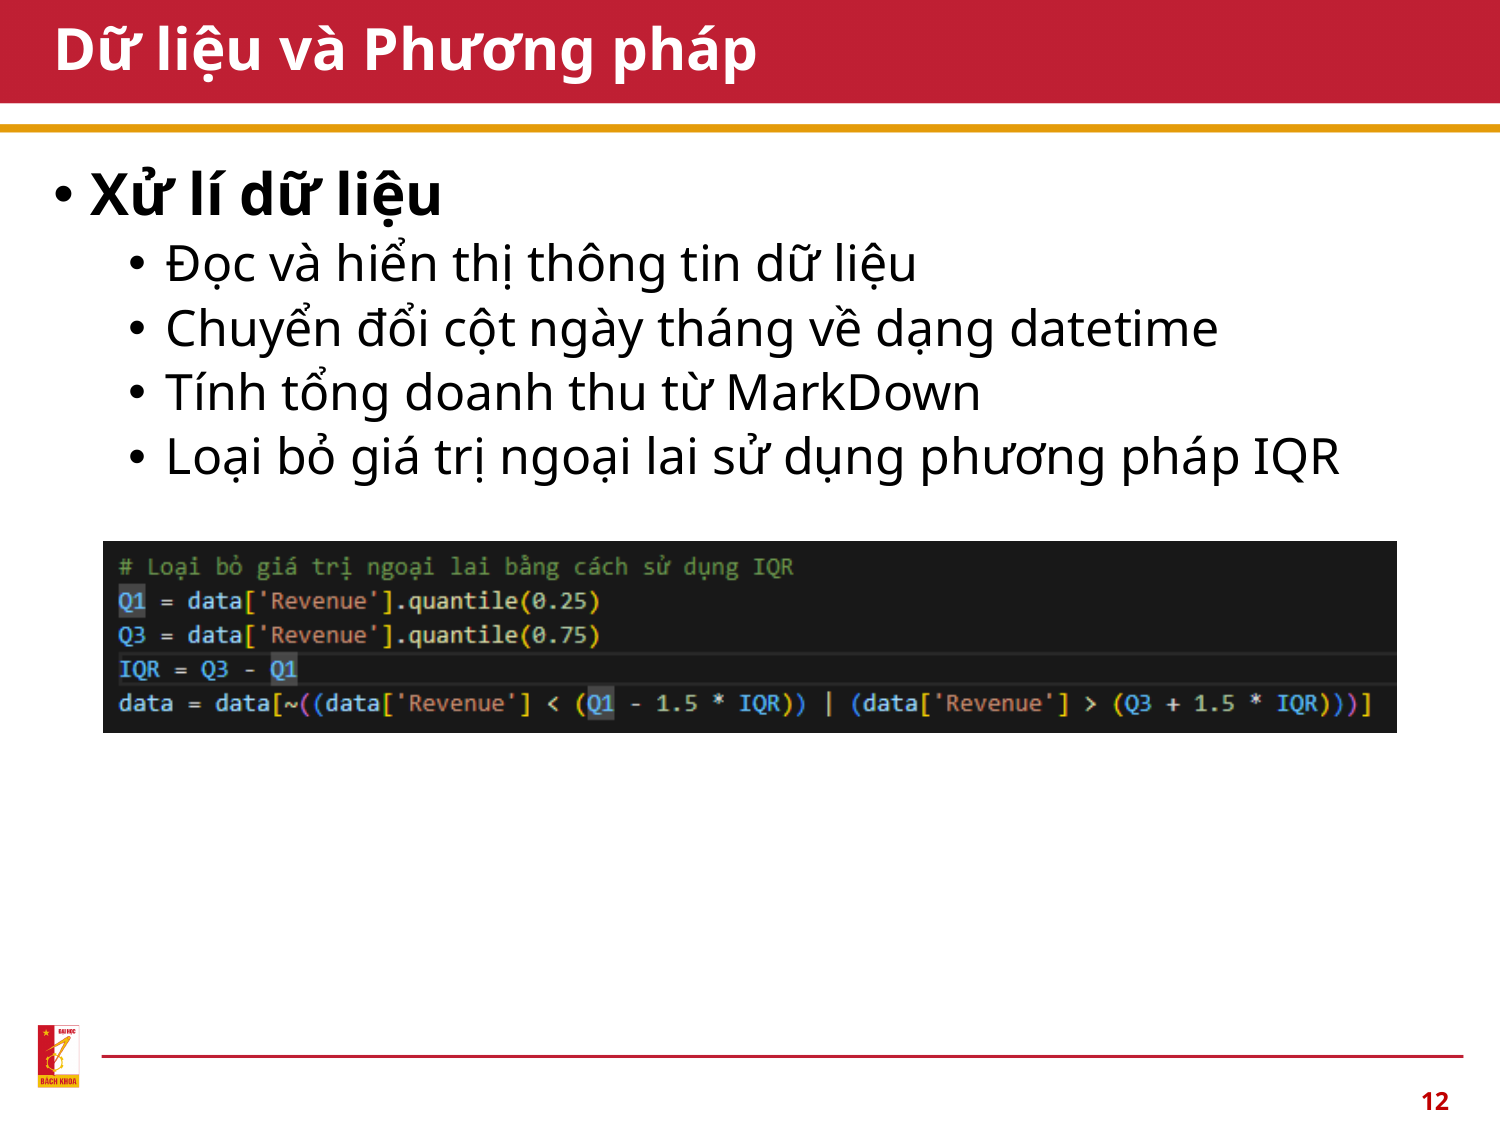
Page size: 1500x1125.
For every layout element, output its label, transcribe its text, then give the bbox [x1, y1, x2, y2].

picture [0, 0, 1500, 1125]
title Dữ liệu và Phương pháp [38, 12, 1462, 87]
slide_number 12 [1126, 1078, 1464, 1125]
list Xử lí dữ liệu Đọc và hiển thị thông tin dữ liệu Chuyển đổi cột ngày tháng về dạng datetime Tính tổng doanh thu từ MarkDown Loại bỏ giá trị ngoại lai sử dụng phương pháp IQR [38, 157, 1462, 1000]
